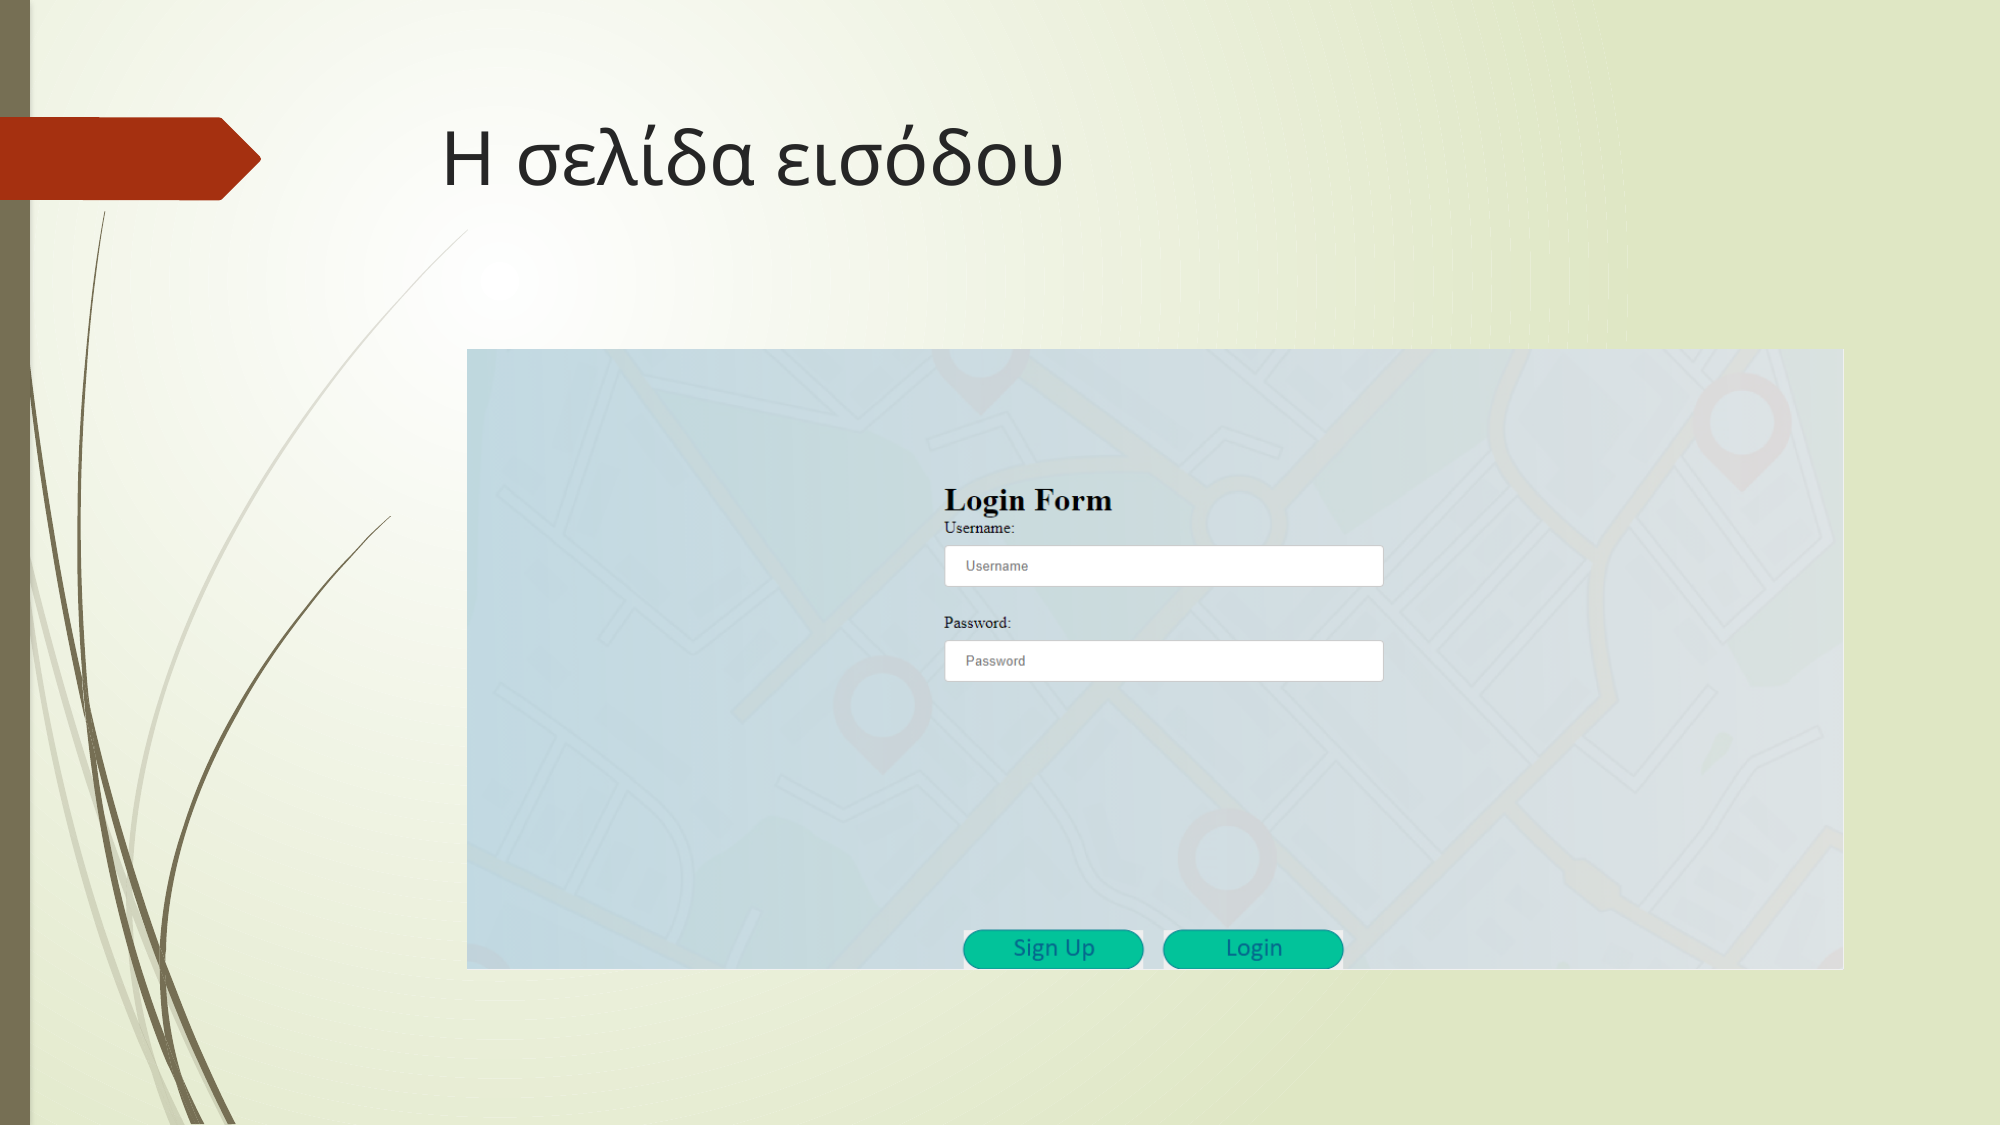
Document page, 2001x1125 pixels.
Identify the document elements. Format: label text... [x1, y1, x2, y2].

title Η σελίδα εισόδου [425, 102, 1888, 313]
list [467, 349, 1845, 971]
